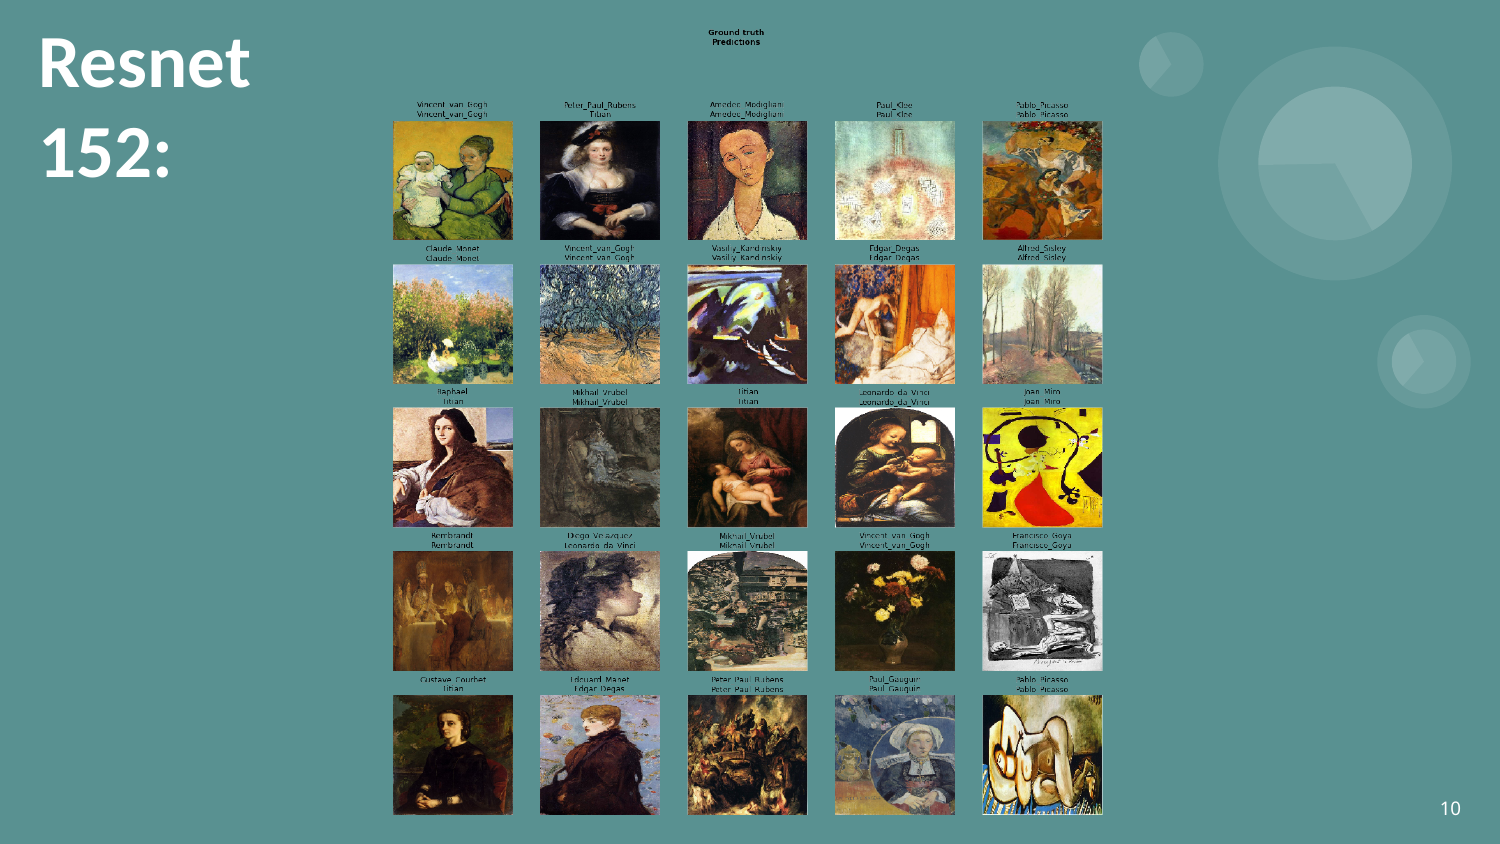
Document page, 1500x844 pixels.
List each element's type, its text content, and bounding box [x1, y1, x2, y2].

slide_number ‹#› [1386, 777, 1477, 842]
picture [388, 24, 1107, 819]
title Resnet 152: [23, 17, 364, 187]
